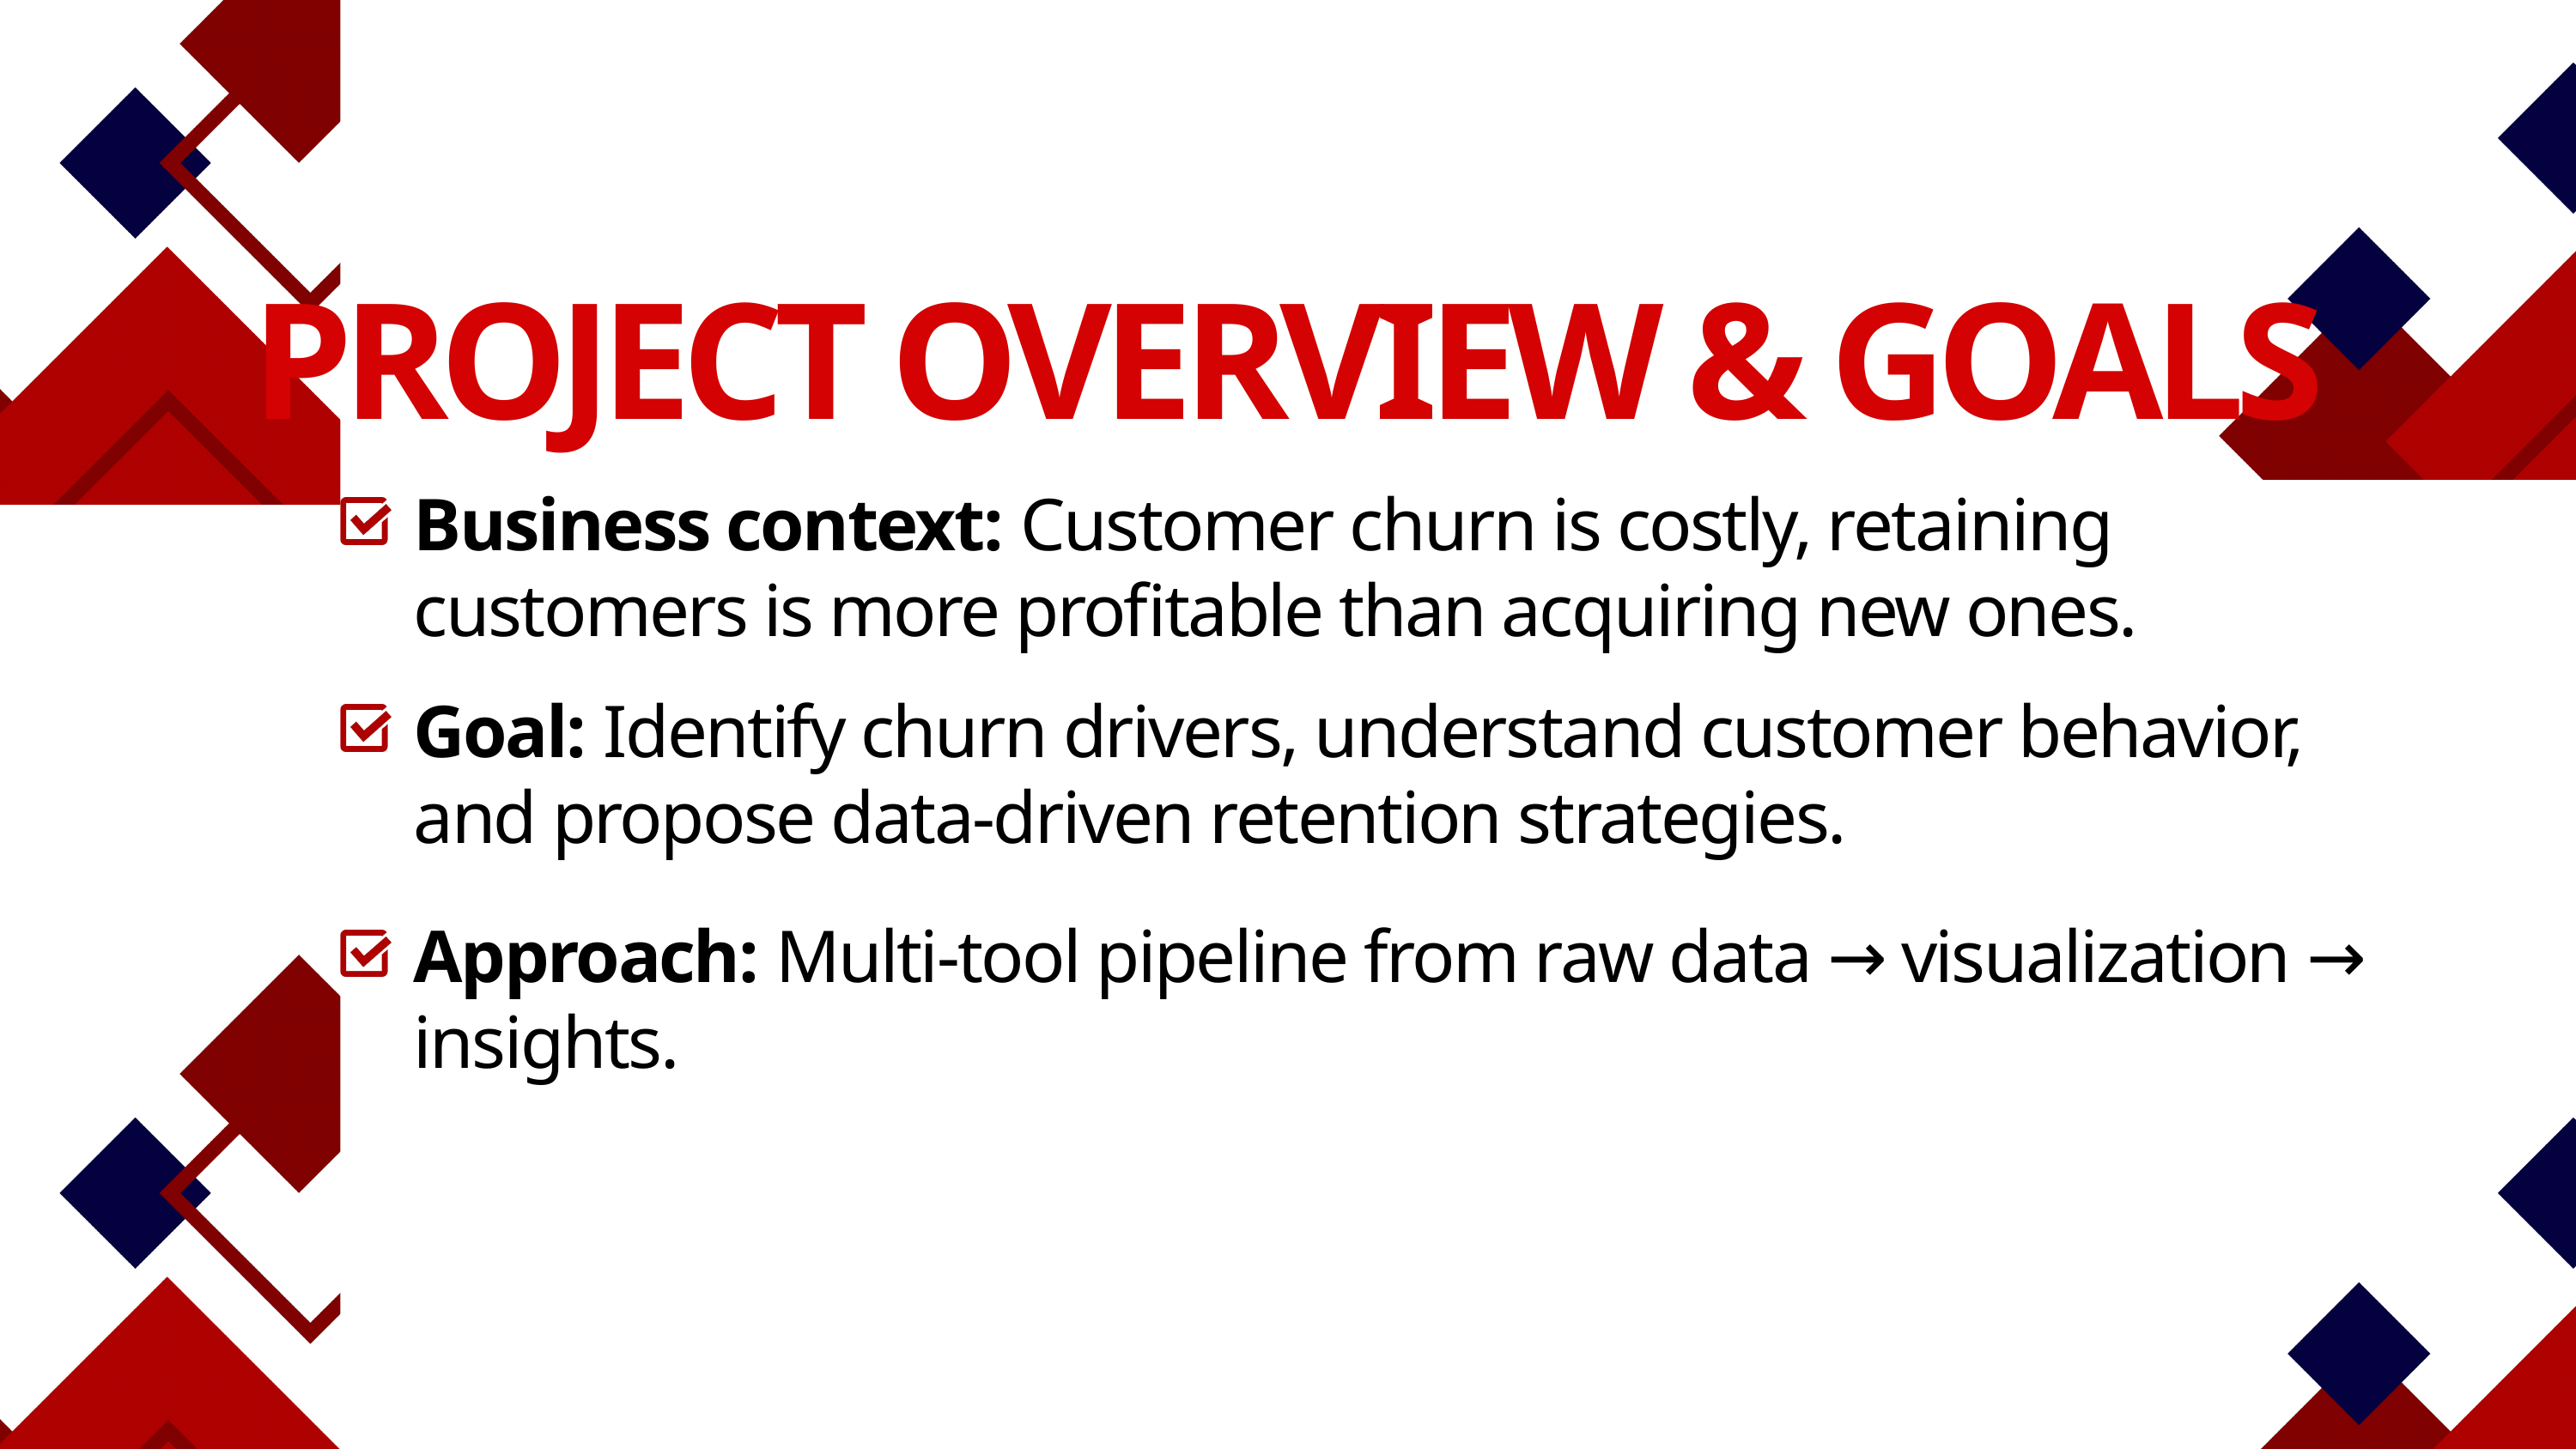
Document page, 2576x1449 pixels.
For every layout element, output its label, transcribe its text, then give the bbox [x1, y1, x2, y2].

text_box [0, 0, 341, 505]
text_box [340, 930, 392, 977]
text_box Business context: Customer churn is costly, retaining customers is more profitable than acquiring new ones. [413, 479, 2212, 652]
text_box Goal: Identify churn drivers, understand customer behavior, and propose data-driven retention strategies. [413, 685, 2382, 858]
text_box Approach: Multi-tool pipeline from raw data → visualization → insights. [413, 911, 2382, 1083]
text_box [2219, 955, 2576, 1449]
text_box [0, 955, 341, 1449]
text_box PROJECT OVERVIEW & GOALS [250, 226, 2325, 452]
text_box [340, 497, 392, 545]
text_box [340, 704, 392, 752]
text_box [2219, 0, 2576, 480]
